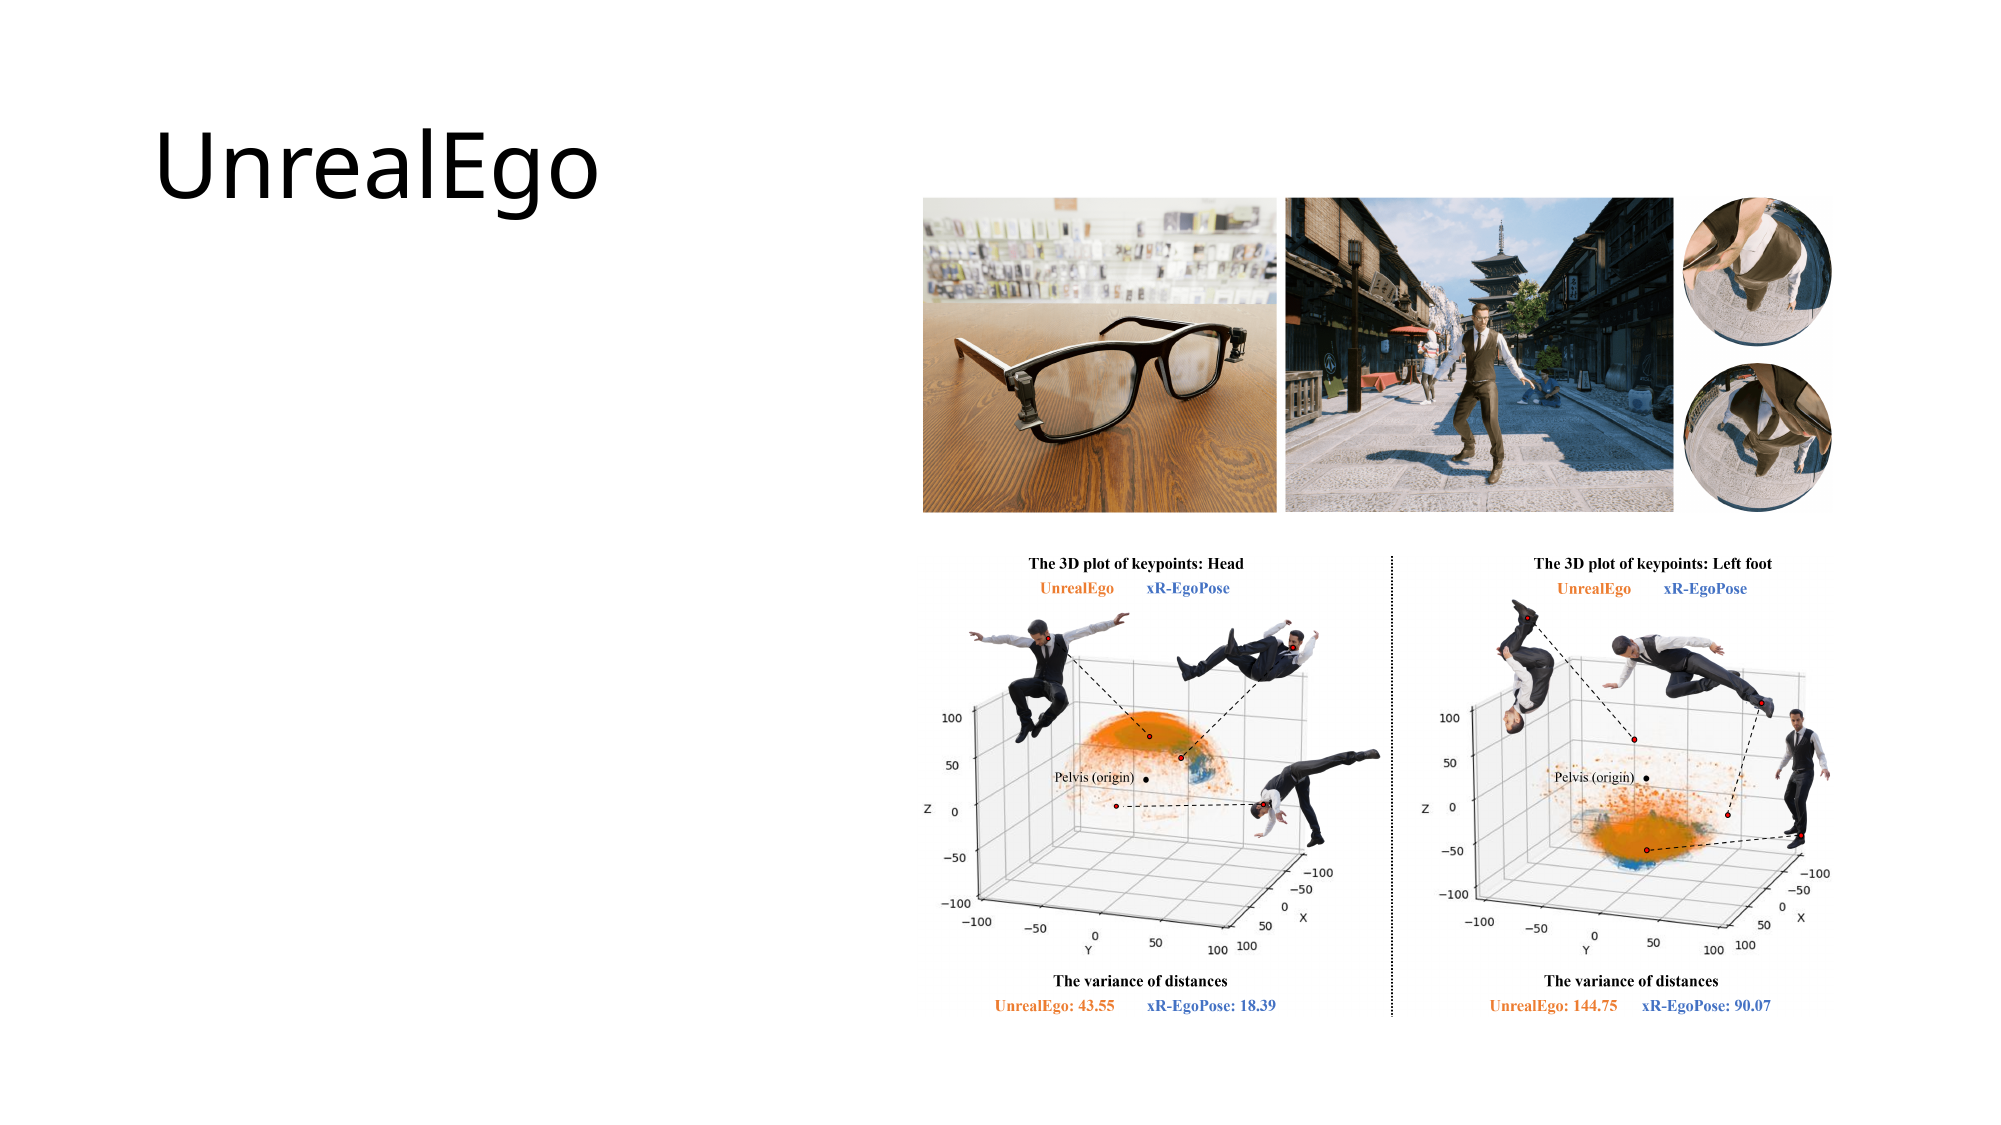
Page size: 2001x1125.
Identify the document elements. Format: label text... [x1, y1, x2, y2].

title UnrealEgo [137, 59, 1863, 278]
picture [922, 196, 1833, 513]
text_box [900, 123, 1863, 1083]
picture [917, 556, 1834, 1017]
